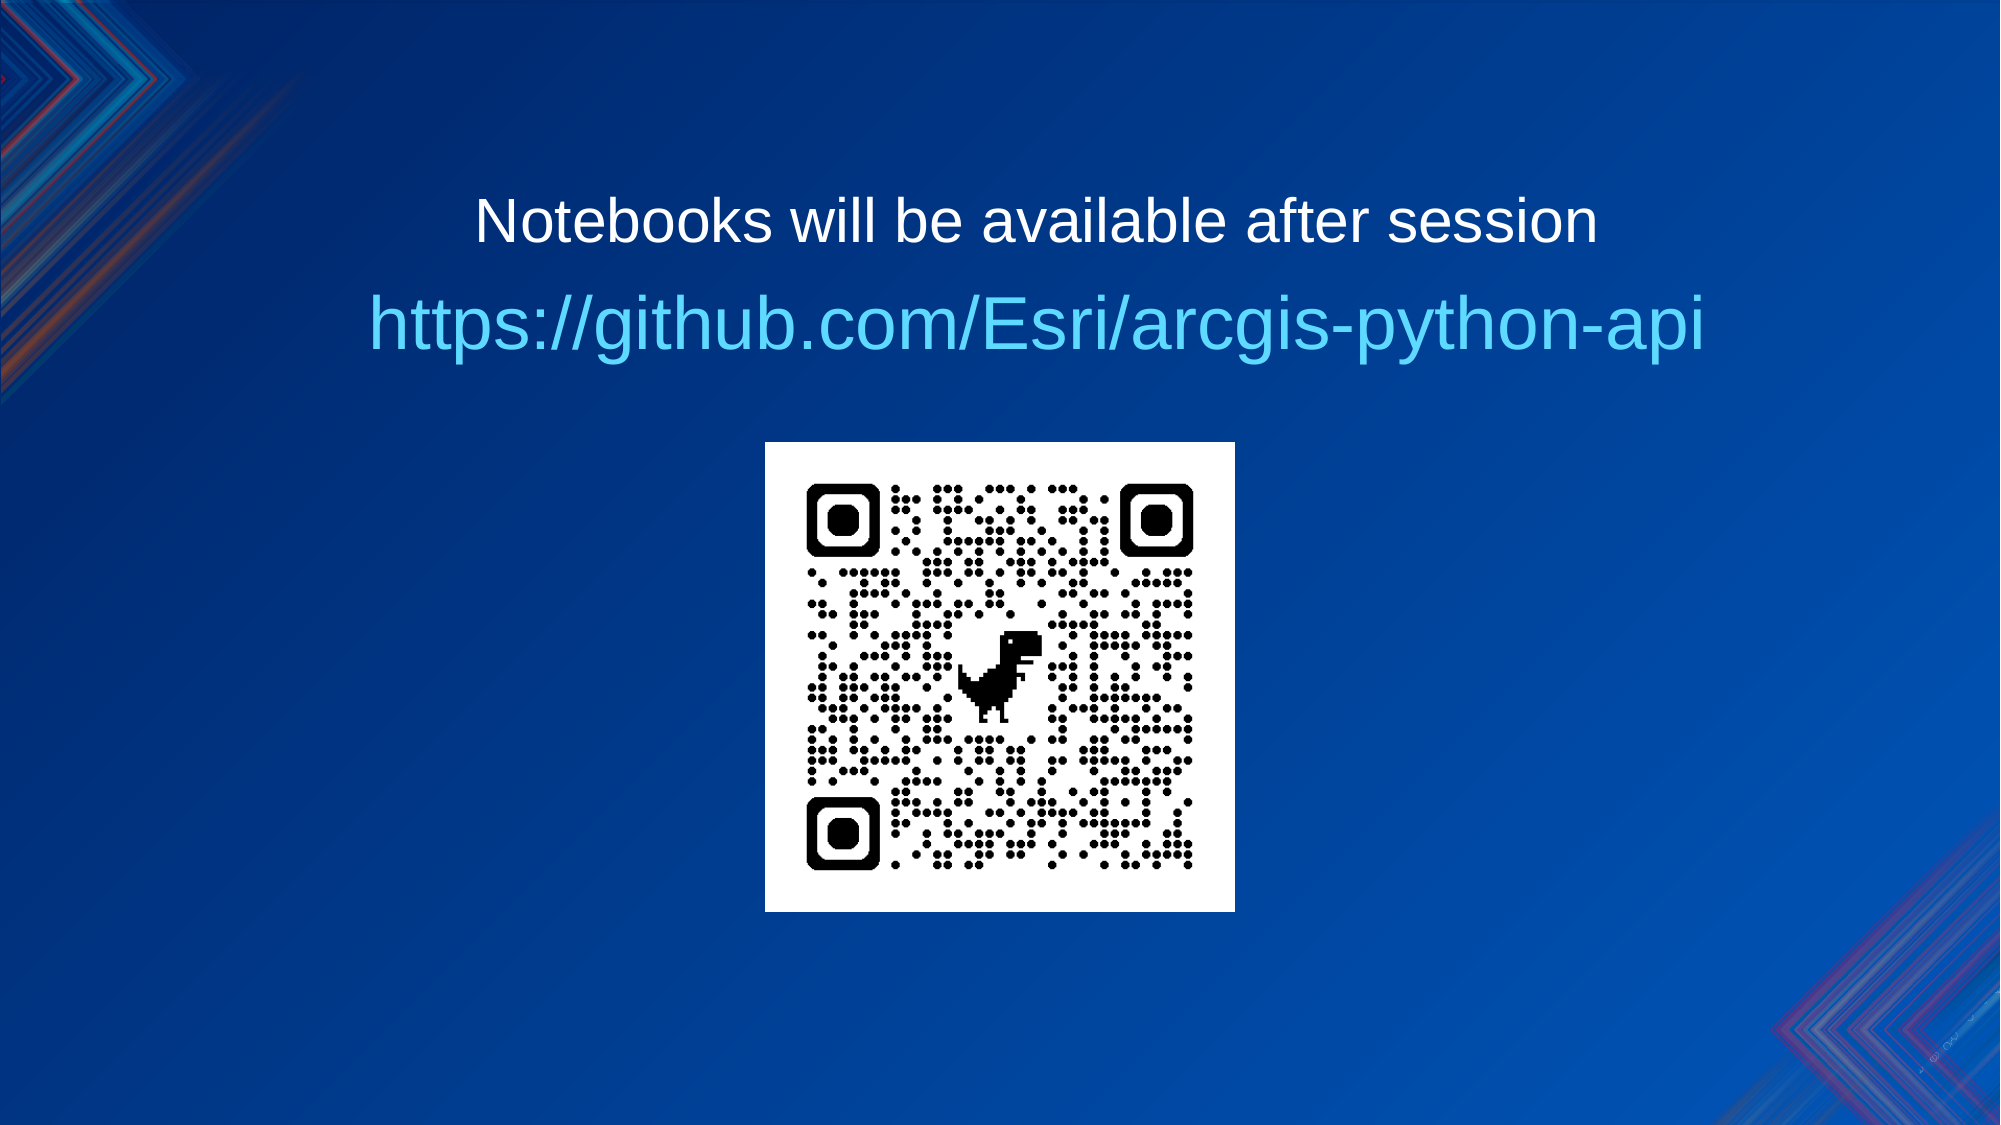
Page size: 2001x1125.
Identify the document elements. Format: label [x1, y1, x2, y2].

text_box [0, 0, 2000, 1125]
picture [765, 442, 1235, 912]
